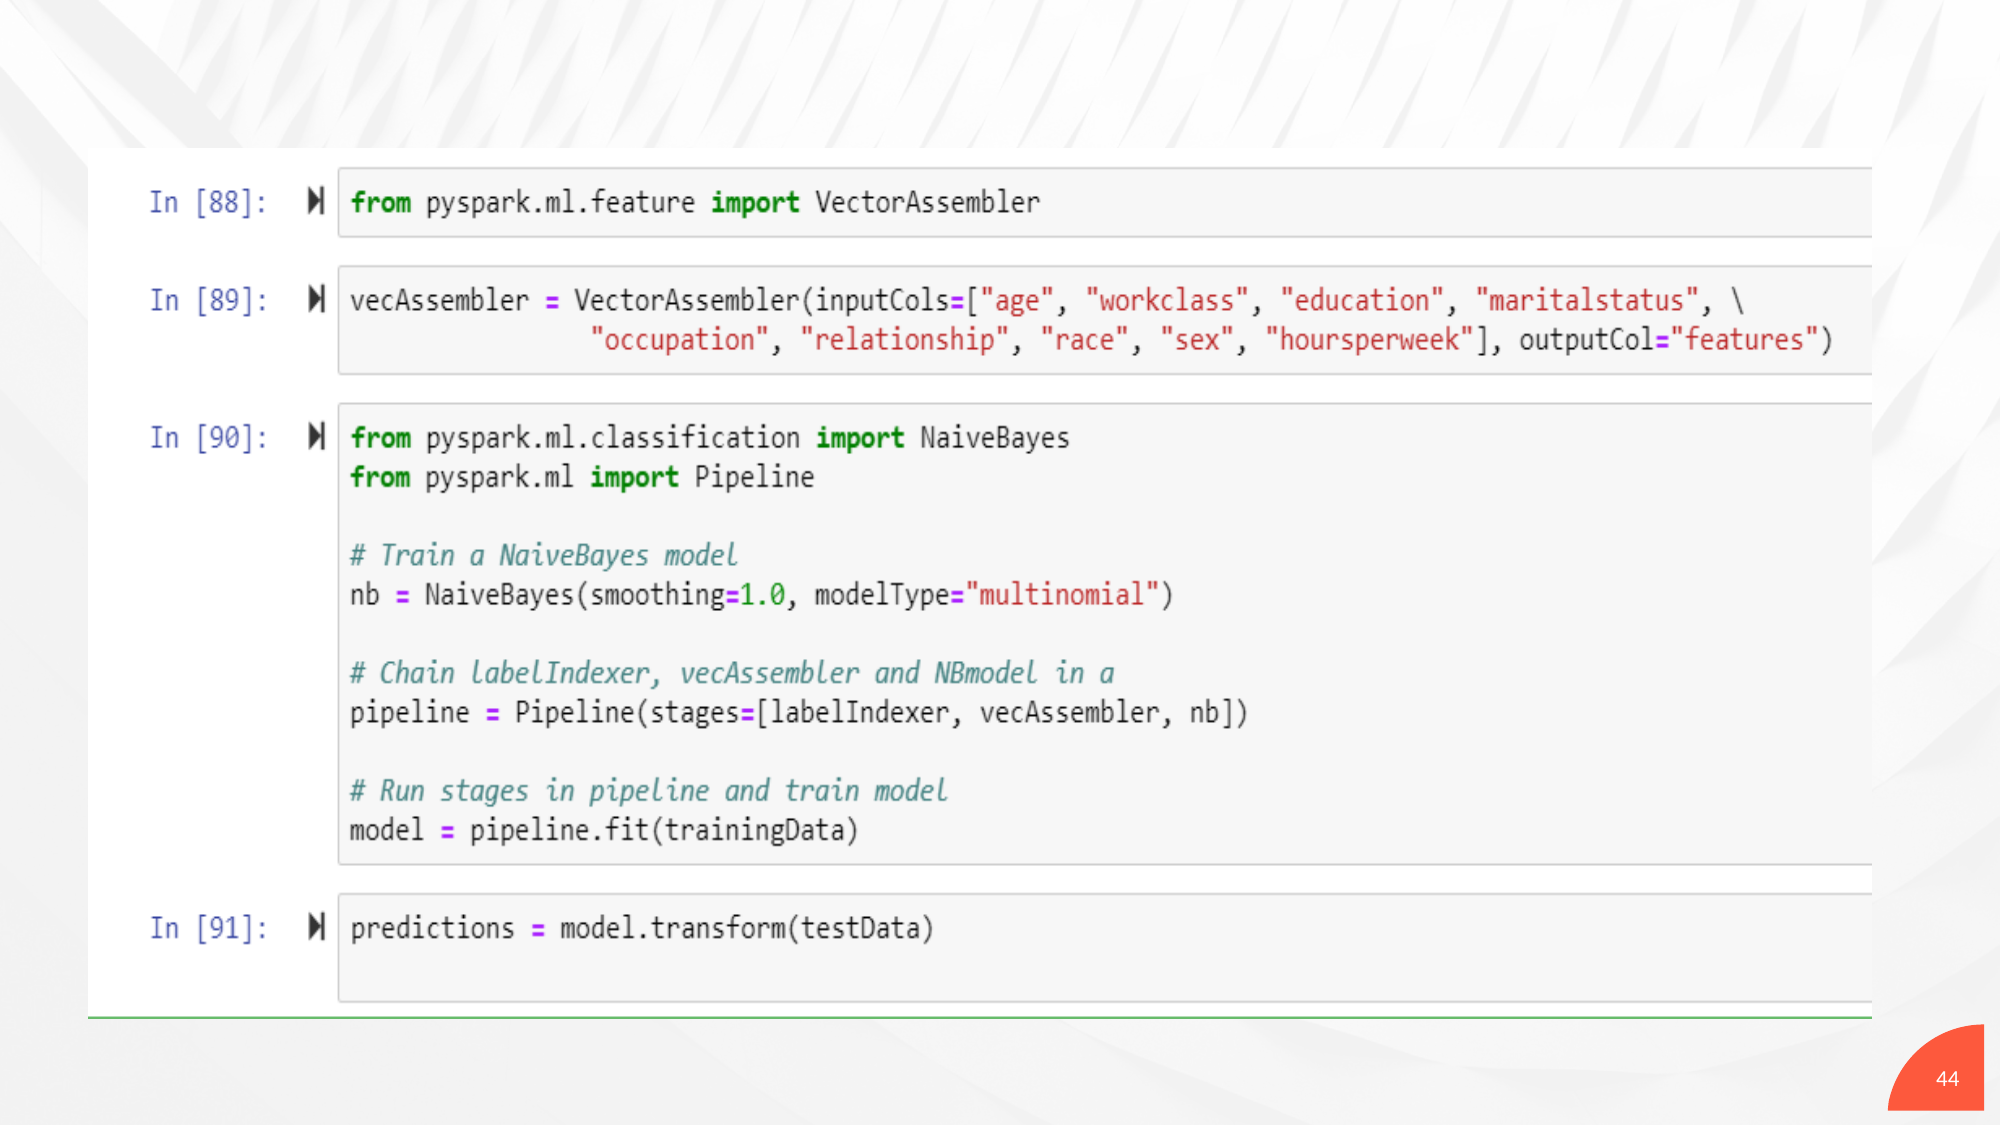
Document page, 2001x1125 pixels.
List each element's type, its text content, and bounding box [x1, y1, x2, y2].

picture [87, 148, 1872, 1019]
slide_number ‹#› [1915, 1047, 1981, 1108]
